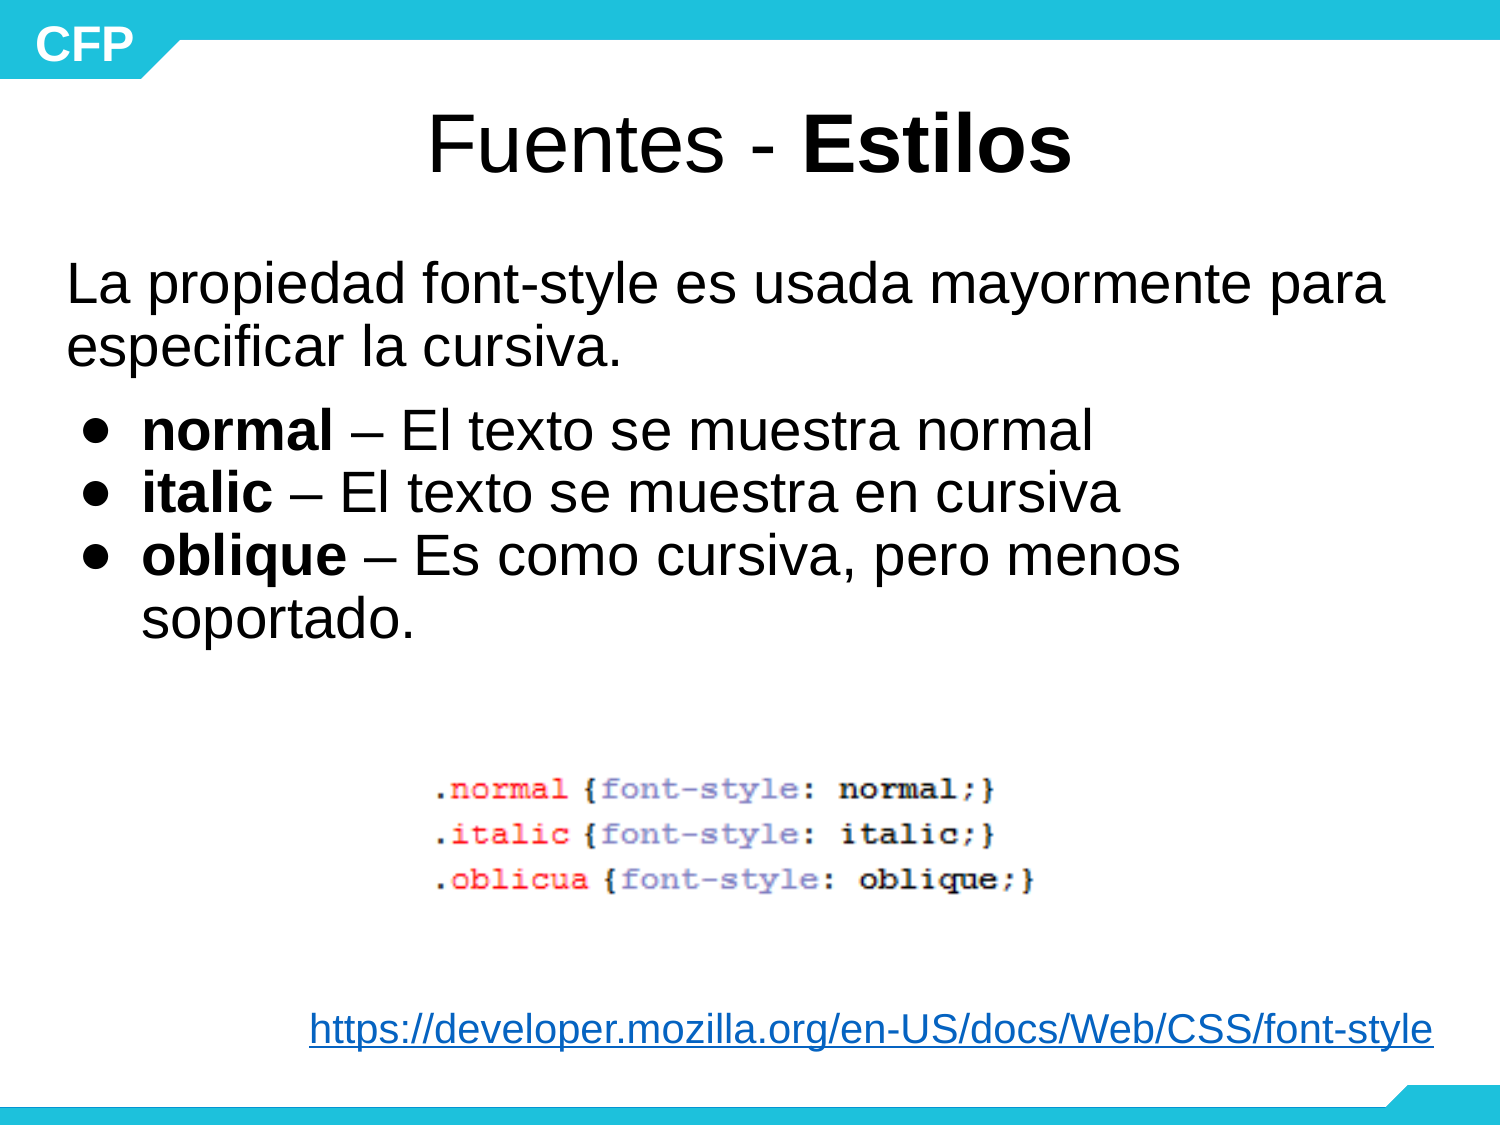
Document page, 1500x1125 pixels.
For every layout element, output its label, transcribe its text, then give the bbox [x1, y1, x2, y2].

picture [433, 769, 1067, 897]
list La propiedad font-style es usada mayormente para especificar la cursiva. normal – El texto se muestra normal italic – El texto se muestra en cursiva oblique – Es como cursiva, pero menos soportado. https://developer.mozilla.org/en-US/docs/Web/CSS/font-style [51, 245, 1449, 1053]
title Fuentes - Estilos [103, 45, 1397, 245]
